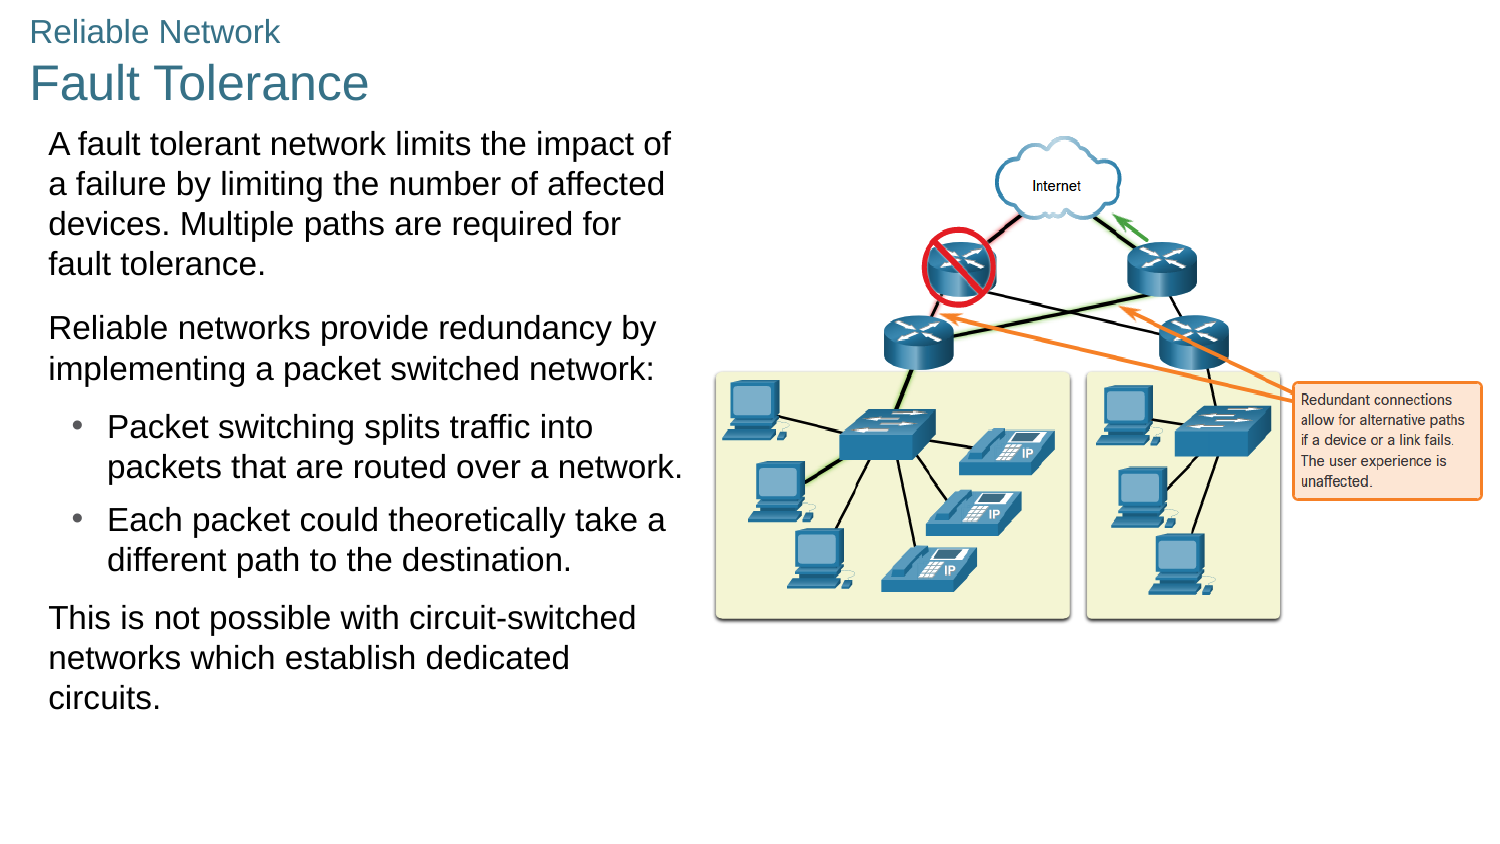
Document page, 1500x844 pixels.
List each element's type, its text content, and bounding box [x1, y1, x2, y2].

picture [706, 123, 1490, 630]
title Reliable Network Fault Tolerance [14, 6, 1471, 115]
list A fault tolerant network limits the impact of a failure by limiting the number of affected devices. Multiple paths are required for fault tolerance. Reliable networks provide redundancy by implementing a packet switched network: Packet switching splits traffic into packets that are routed over a network. Each packet could theoretically take a different path to the destination. This is not possible with circuit-switched networks which establish dedicated circuits. [33, 114, 718, 773]
